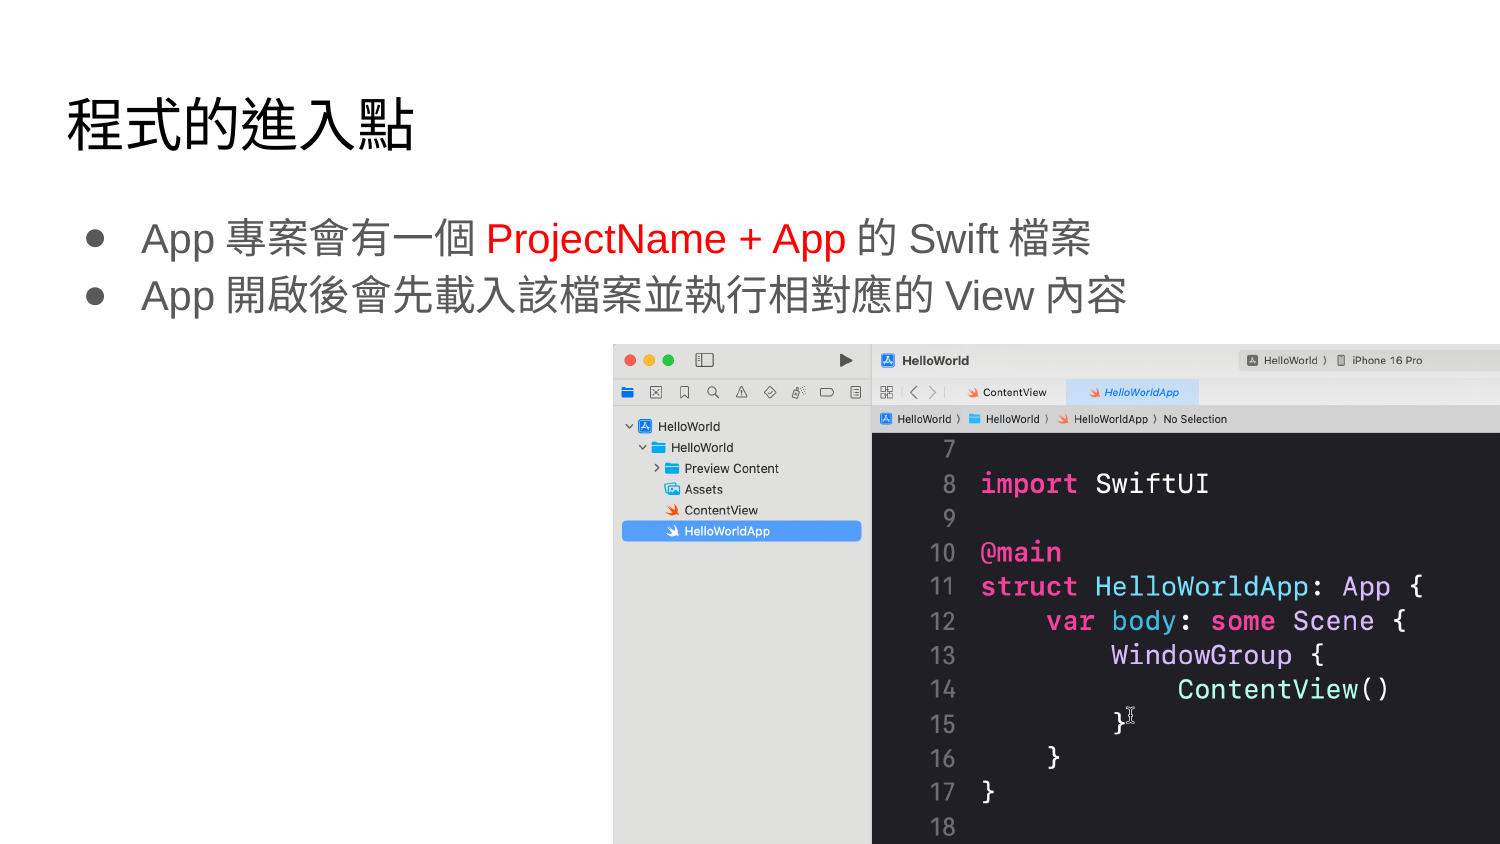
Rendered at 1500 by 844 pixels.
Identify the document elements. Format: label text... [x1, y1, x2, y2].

title 程式的進入點 [51, 72, 1449, 167]
list App專案會有一個ProjectName + App的Swift檔案 App開啟後會先載入該檔案並執行相對應的View內容 [51, 189, 1449, 750]
picture [613, 344, 1500, 844]
